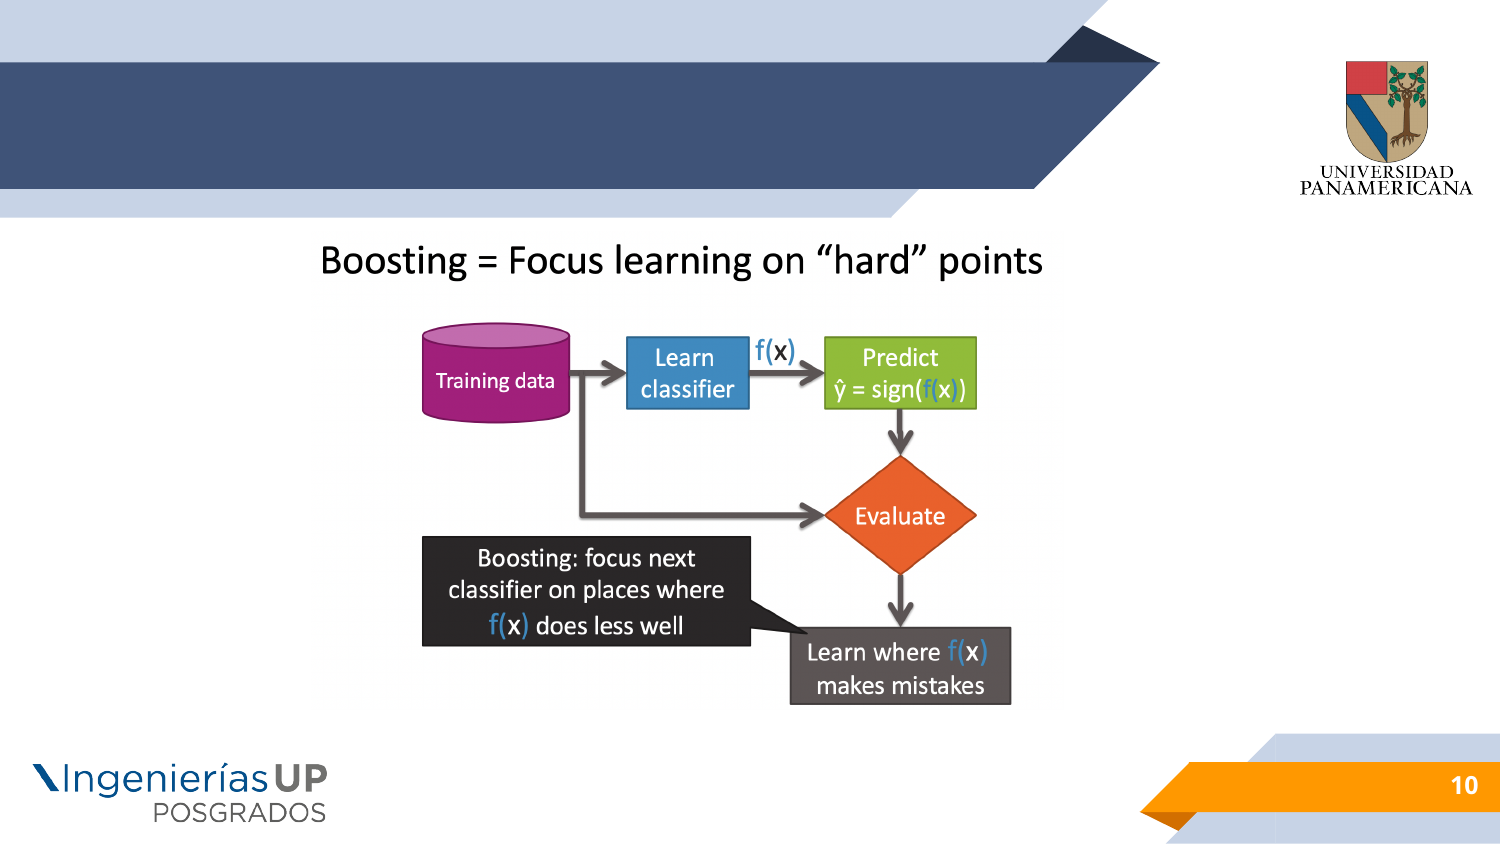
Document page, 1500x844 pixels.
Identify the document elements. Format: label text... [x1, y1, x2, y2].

picture [1286, 44, 1490, 210]
slide_number 10 [1249, 760, 1494, 813]
picture [311, 231, 1064, 710]
picture [15, 737, 344, 844]
